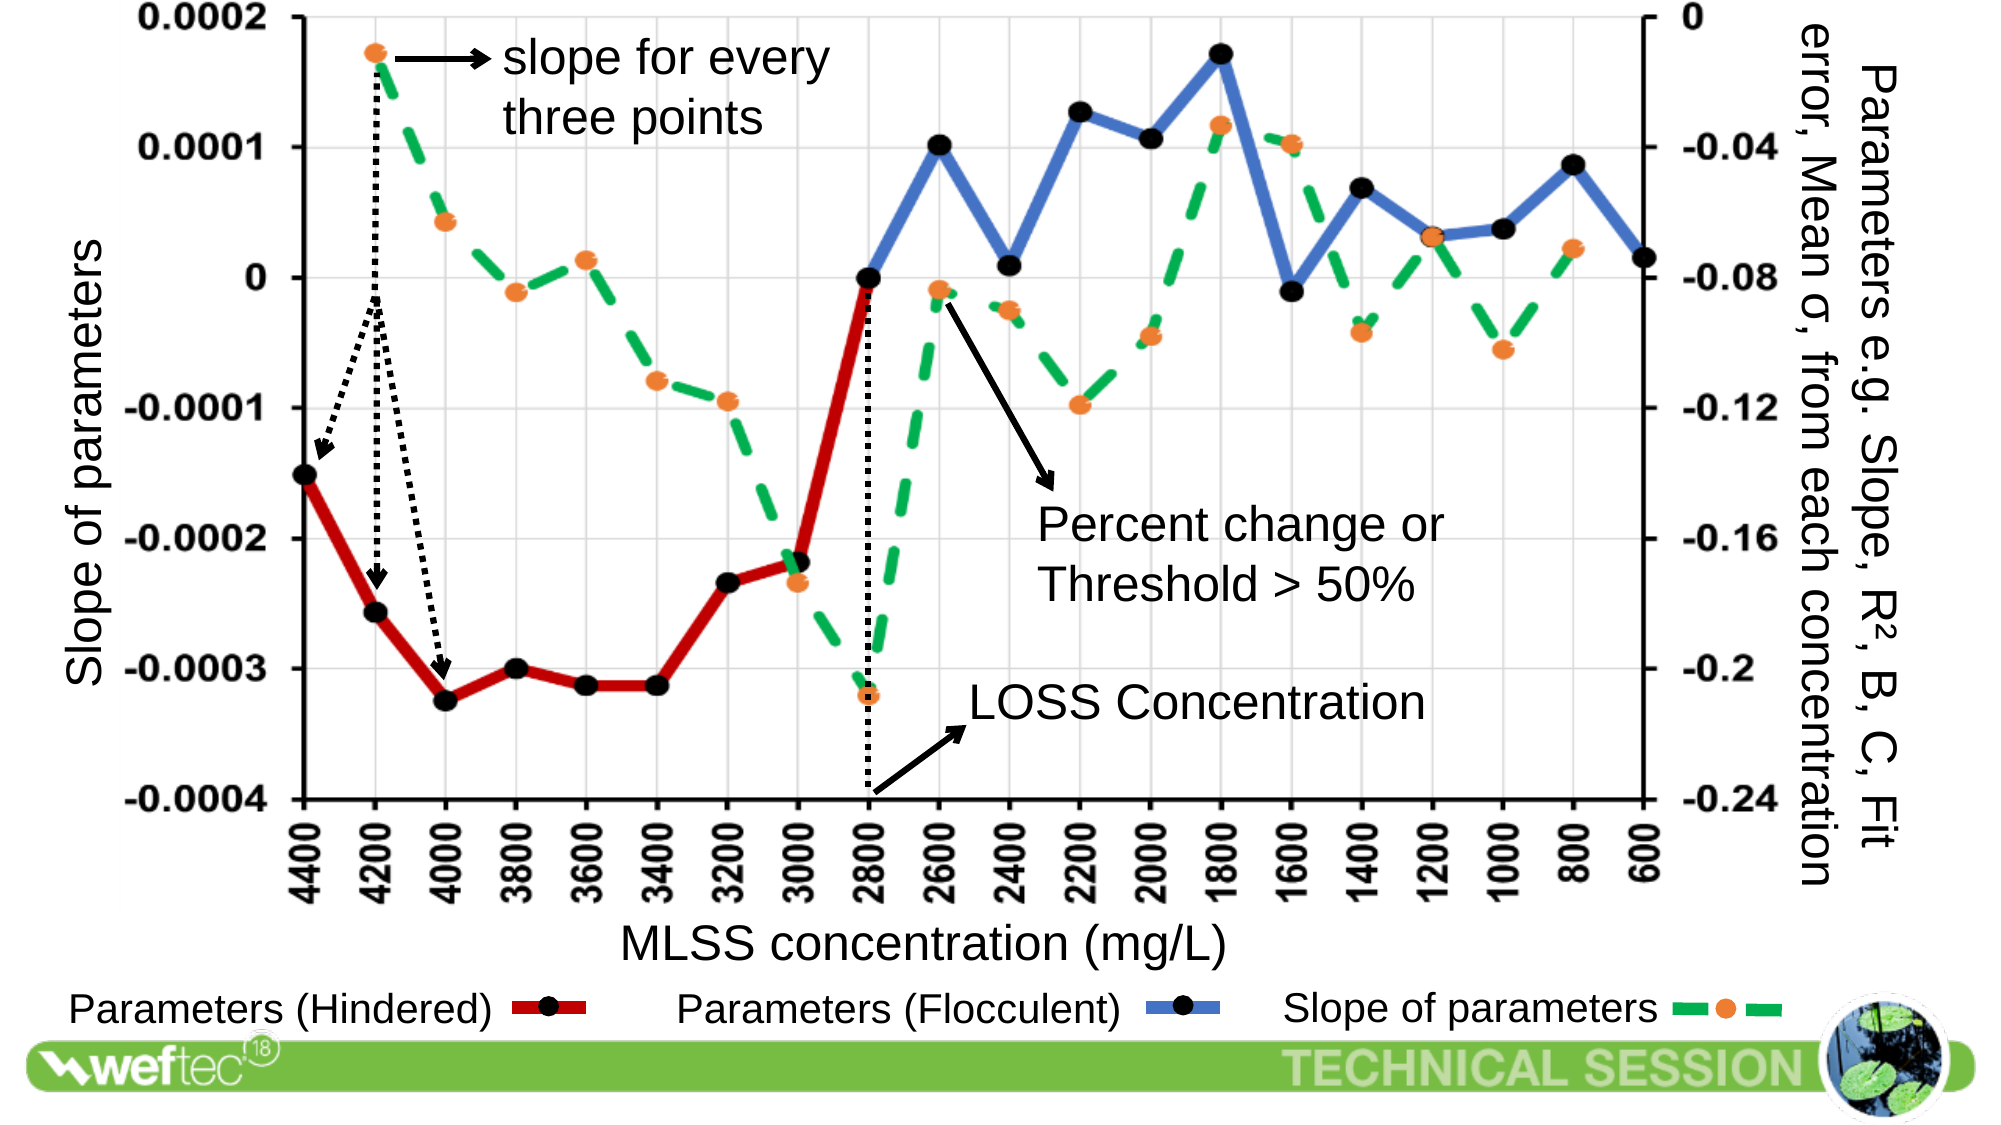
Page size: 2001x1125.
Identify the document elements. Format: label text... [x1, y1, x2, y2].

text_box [376, 296, 444, 681]
text_box [538, 996, 560, 1007]
text_box Slope of parameters [1268, 973, 1675, 1041]
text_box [874, 724, 967, 793]
text_box Parameters (Hindered) [53, 974, 535, 1041]
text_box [318, 296, 375, 461]
text_box Slope of parameters [43, 219, 111, 704]
picture [0, 0, 2001, 1125]
text_box Parameters e.g. Slope, R², B, C, Fit error, Mean σ, from each concentration [1780, 0, 1920, 929]
text_box [1715, 998, 1737, 1019]
text_box [538, 1008, 559, 1017]
text_box MLSS concentration (mg/L) [604, 922, 1291, 970]
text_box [947, 303, 1054, 492]
text_box [1172, 995, 1194, 1007]
text_box Parameters (Flocculent) [661, 974, 1144, 1041]
text_box [1173, 1008, 1193, 1016]
